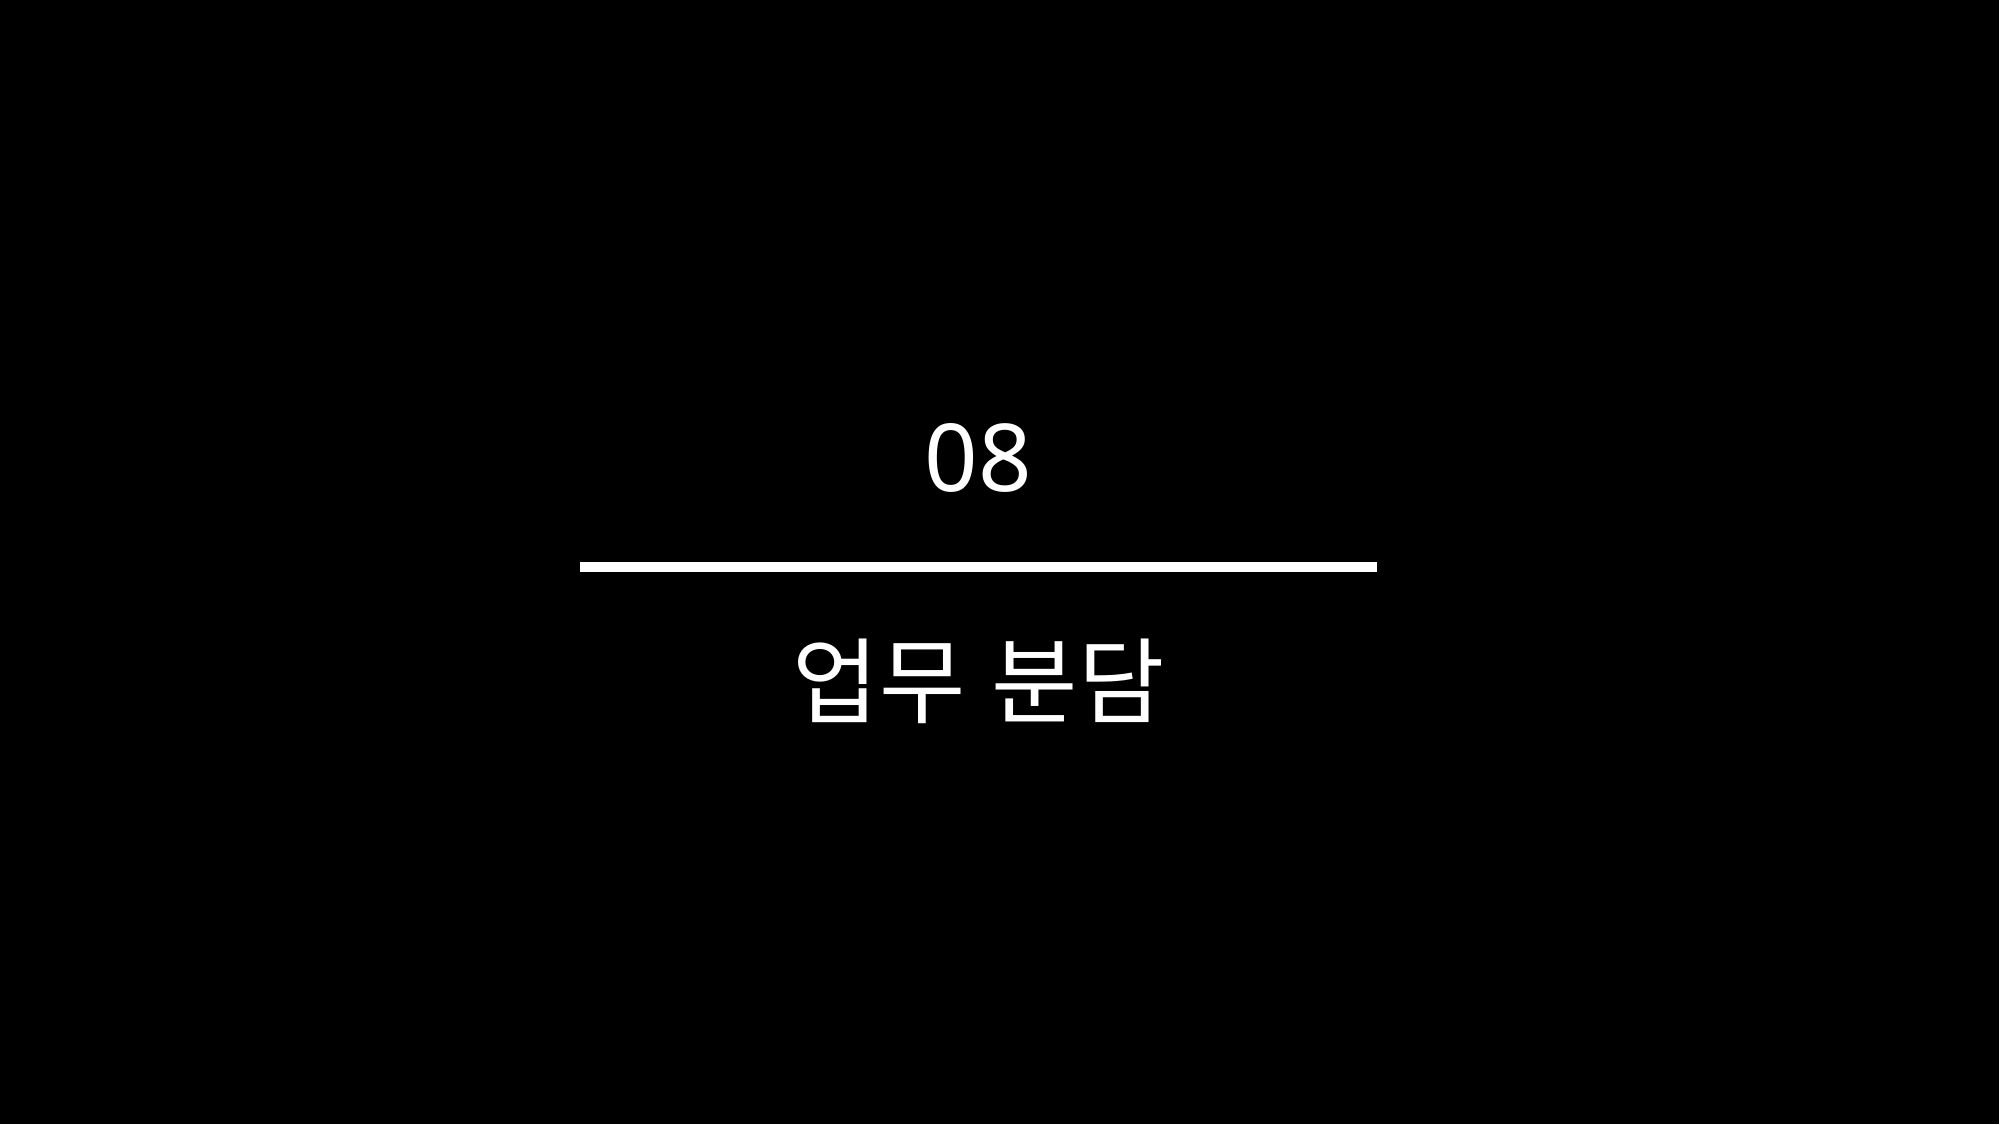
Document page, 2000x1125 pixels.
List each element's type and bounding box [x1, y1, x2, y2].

text_box [579, 389, 1378, 745]
